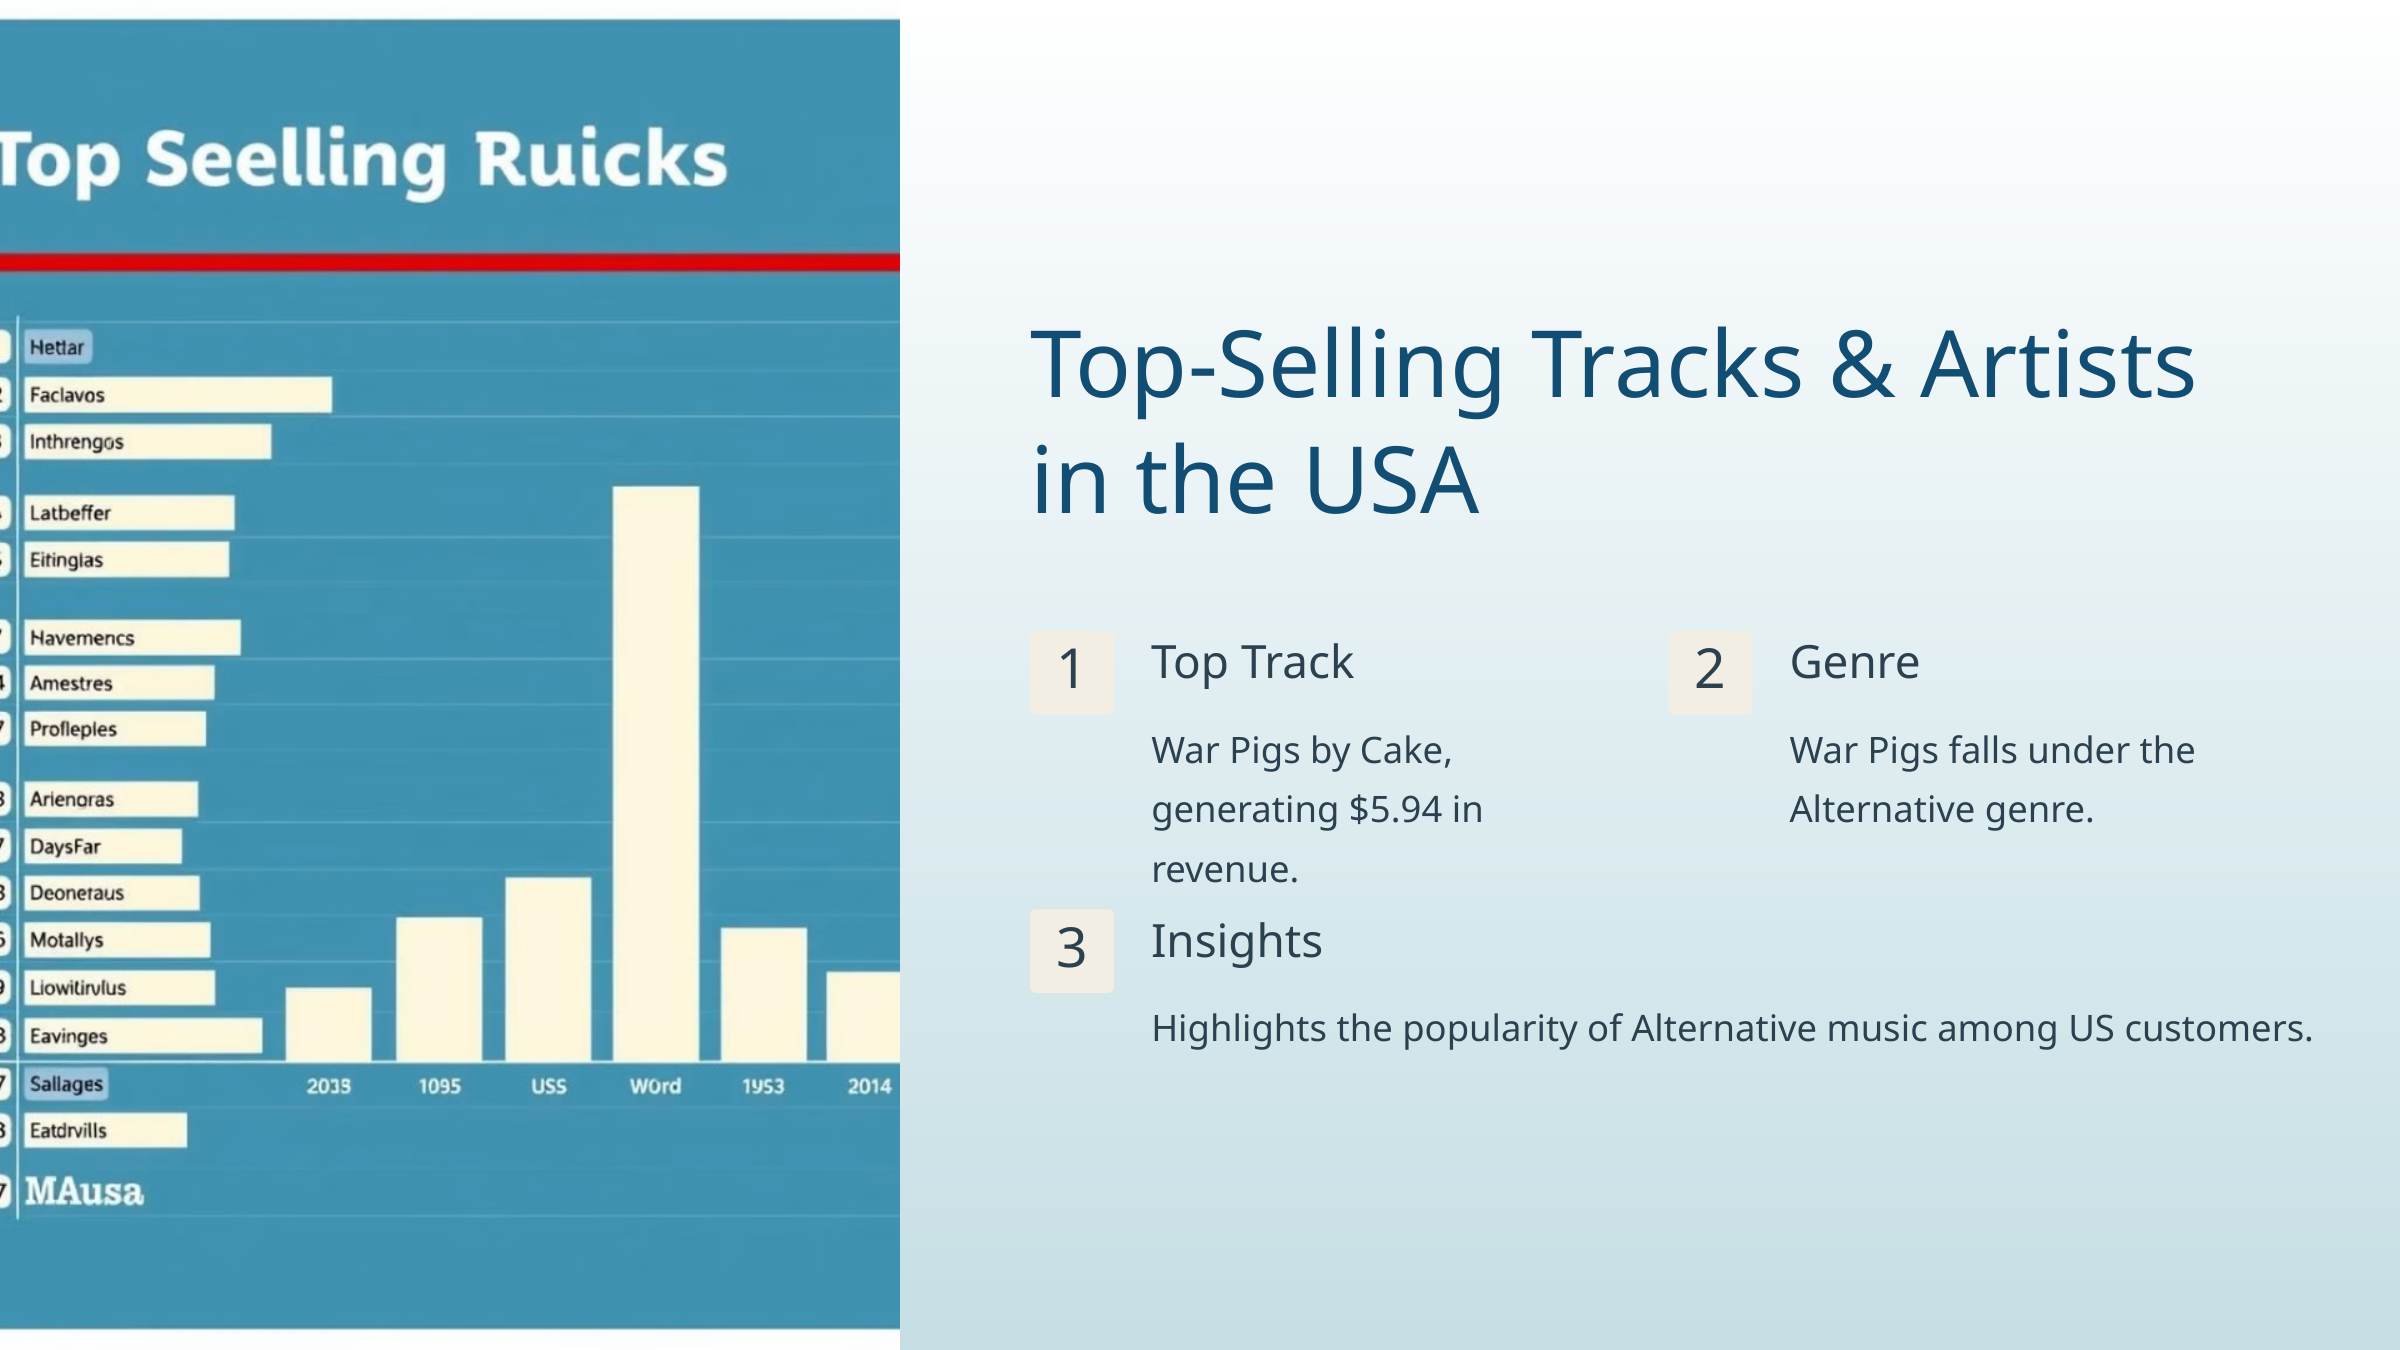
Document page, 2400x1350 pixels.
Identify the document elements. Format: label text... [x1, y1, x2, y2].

text_box Top Track [1151, 630, 1617, 689]
text_box Top-Selling Tracks & Artists in the USA [1030, 300, 2270, 534]
picture [0, 0, 901, 1350]
text_box Highlights the popularity of Alternative music among US customers. [1151, 989, 2270, 1050]
text_box [1668, 630, 1753, 715]
text_box [1030, 909, 1114, 994]
text_box 2 [1694, 644, 1726, 701]
text_box War Pigs falls under the Alternative genre. [1789, 711, 2270, 831]
text_box War Pigs by Cake, generating $5.94 in revenue. [1151, 711, 1632, 831]
text_box 1 [1058, 644, 1086, 701]
text_box Insights [1151, 909, 1617, 968]
text_box [1030, 630, 1114, 715]
text_box Genre [1789, 630, 2255, 689]
text_box 3 [1056, 923, 1088, 980]
